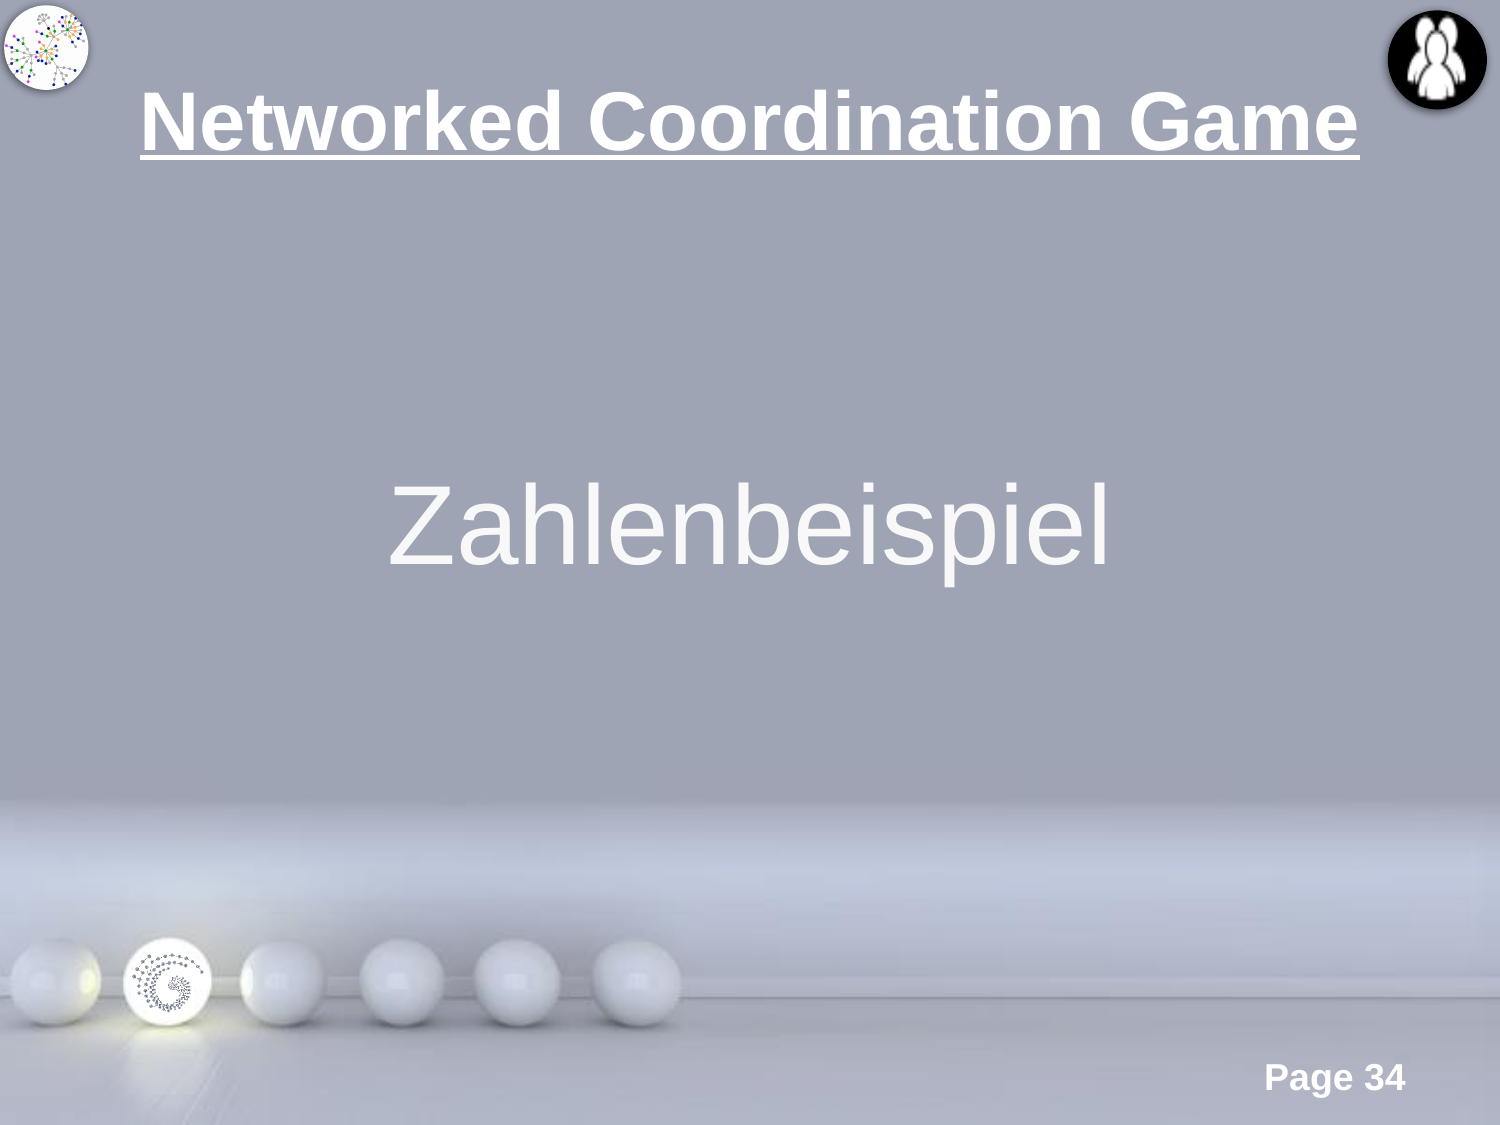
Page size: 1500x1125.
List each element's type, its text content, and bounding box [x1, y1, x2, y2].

title Networked Coordination Game [103, 59, 1397, 278]
picture [0, 0, 1500, 1125]
text_box [4, 5, 89, 90]
text_box [1387, 10, 1487, 110]
text_box Zahlenbeispiel [372, 444, 1128, 595]
